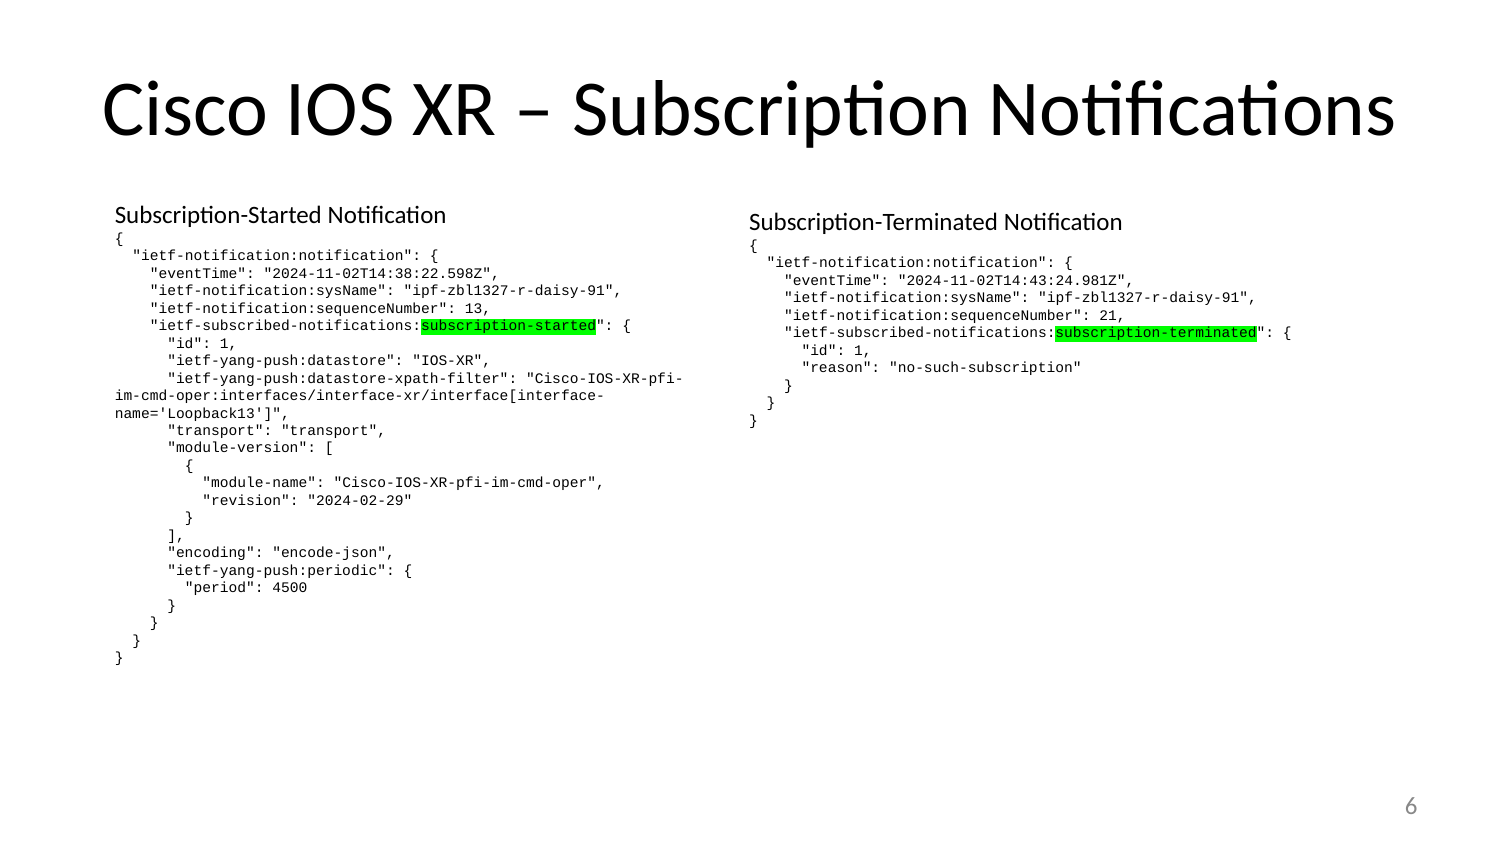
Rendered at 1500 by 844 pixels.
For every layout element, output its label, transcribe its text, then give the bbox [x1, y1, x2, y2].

title Cisco IOS XR – Subscription Notifications [75, 33, 1425, 175]
text_box Subscription-Started Notification { "ietf-notification:notification": { "eventTime": "2024-11-02T14:38:22.598Z", "ietf-notification:sysName": "ipf-zbl1327-r-daisy-91", "ietf-notification:sequenceNumber": 13, "ietf-subscribed-notifications:subscription-started": { "id": 1, "ietf-yang-push:datastore": "IOS-XR", "ietf-yang-push:datastore-xpath-filter": "Cisco-IOS-XR-pfi-im-cmd-oper:interfaces/interface-xr/interface[interface-name='Loopback13']", "transport": "transport", "module-version": [ { "module-name": "Cisco-IOS-XR-pfi-im-cmd-oper", "revision": "2024-02-29" } ], "encoding": "encode-json", "ietf-yang-push:periodic": { "period": 4500 } } } } [99, 191, 707, 674]
slide_number 6 [1394, 552, 1425, 844]
text_box Subscription-Terminated Notification { "ietf-notification:notification": { "eventTime": "2024-11-02T14:43:24.981Z", "ietf-notification:sysName": "ipf-zbl1327-r-daisy-91", "ietf-notification:sequenceNumber": 21, "ietf-subscribed-notifications:subscription-terminated": { "id": 1, "reason": "no-such-subscription" } } } [734, 198, 1364, 436]
